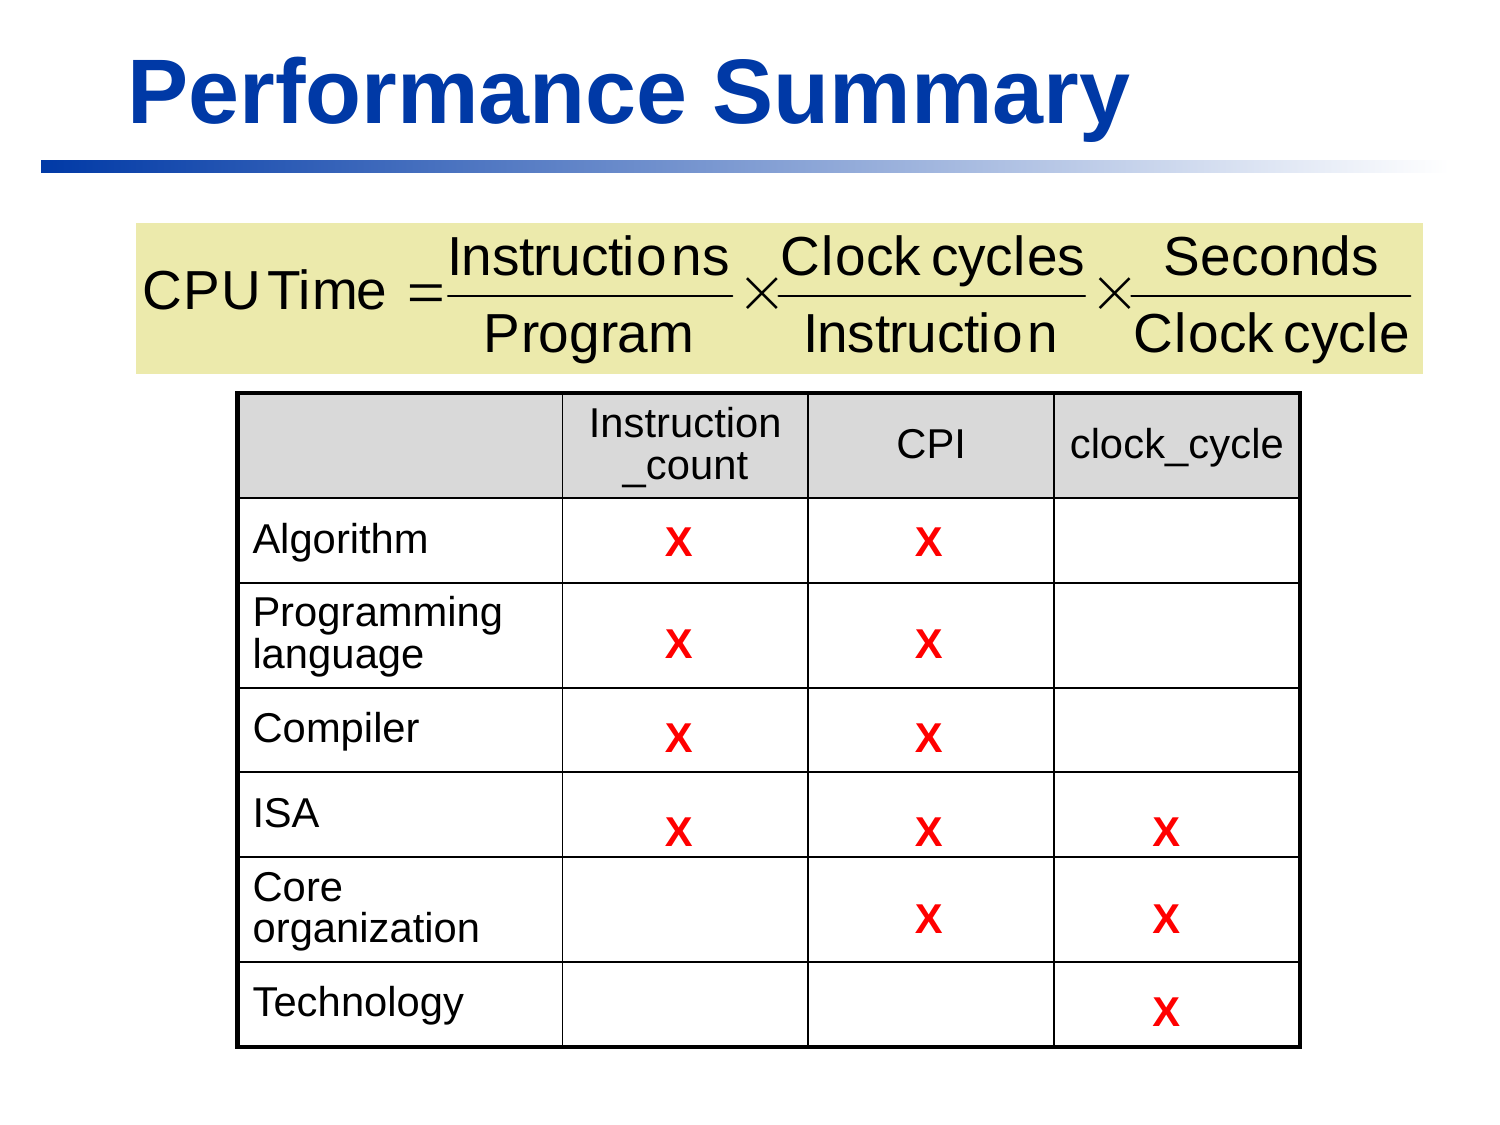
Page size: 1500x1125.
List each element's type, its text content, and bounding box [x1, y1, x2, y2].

table_cell Technology [240, 963, 562, 1045]
table_cell [1055, 963, 1298, 1045]
table_header CPI [809, 395, 1053, 497]
table_cell [809, 499, 1053, 582]
table_cell ISA [240, 773, 562, 856]
table_cell [1055, 584, 1298, 687]
table_cell [1055, 773, 1298, 856]
text_box X [1137, 884, 1200, 949]
table_cell [563, 773, 807, 856]
table_cell [563, 689, 807, 771]
text_box X [649, 507, 713, 573]
text_box X [899, 507, 963, 573]
text_box X [899, 703, 963, 769]
text_box X [649, 609, 713, 675]
text_box X [1137, 977, 1200, 1043]
table_cell [809, 584, 1053, 687]
title Performance Summary [112, 23, 1468, 149]
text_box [135, 222, 1424, 374]
table_cell [809, 963, 1053, 1045]
table_header [240, 395, 562, 497]
text_box X [1137, 796, 1200, 862]
text_box X [649, 796, 713, 862]
table_cell Algorithm [240, 499, 562, 582]
table_cell [563, 584, 807, 687]
text_box X [899, 796, 963, 862]
table_header Instruction_count [563, 395, 807, 497]
table_cell Core organization [240, 858, 562, 961]
table_cell Compiler [240, 689, 562, 771]
text_box X [649, 703, 713, 768]
table_cell [563, 858, 807, 961]
table_header clock_cycle [1055, 395, 1298, 497]
table_cell [809, 858, 1053, 961]
table_cell [809, 773, 1053, 856]
table_cell Programming language [240, 584, 562, 687]
table_cell [563, 963, 807, 1045]
table_cell [1055, 499, 1298, 582]
text_box X [899, 609, 963, 675]
text_box X [899, 884, 963, 949]
table_cell [563, 499, 807, 582]
table_cell [1055, 858, 1298, 961]
table_cell [1055, 689, 1298, 771]
table_cell [809, 689, 1053, 771]
